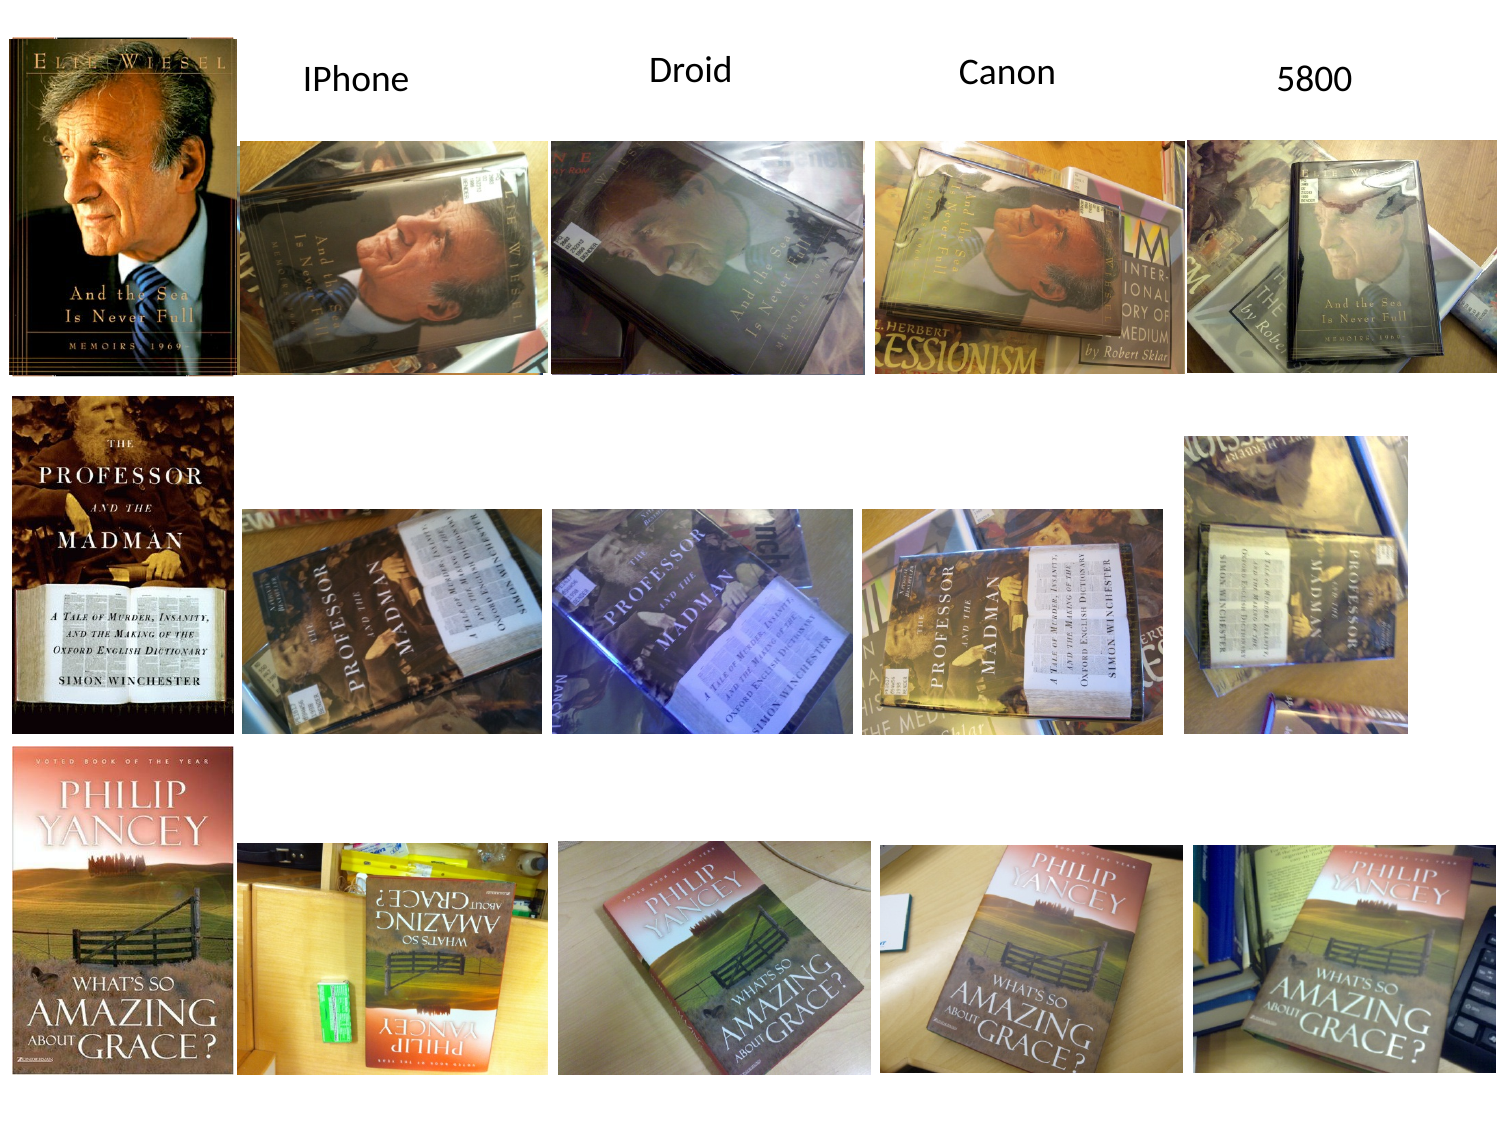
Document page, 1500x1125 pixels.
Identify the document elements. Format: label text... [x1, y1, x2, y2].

picture [237, 842, 548, 1076]
text_box 5800 [1261, 46, 1368, 106]
picture [862, 508, 1163, 735]
picture [12, 746, 234, 1076]
picture [874, 141, 1185, 374]
picture [1187, 140, 1497, 373]
picture [241, 508, 542, 734]
picture [552, 508, 854, 734]
picture [8, 37, 548, 378]
picture [12, 396, 234, 734]
text_box IPhone [288, 46, 425, 106]
text_box Droid [634, 37, 748, 98]
picture [880, 845, 1184, 1073]
picture [1184, 436, 1409, 734]
picture [1192, 845, 1496, 1073]
text_box Canon [944, 39, 1072, 100]
picture [558, 841, 871, 1075]
picture [551, 141, 866, 376]
